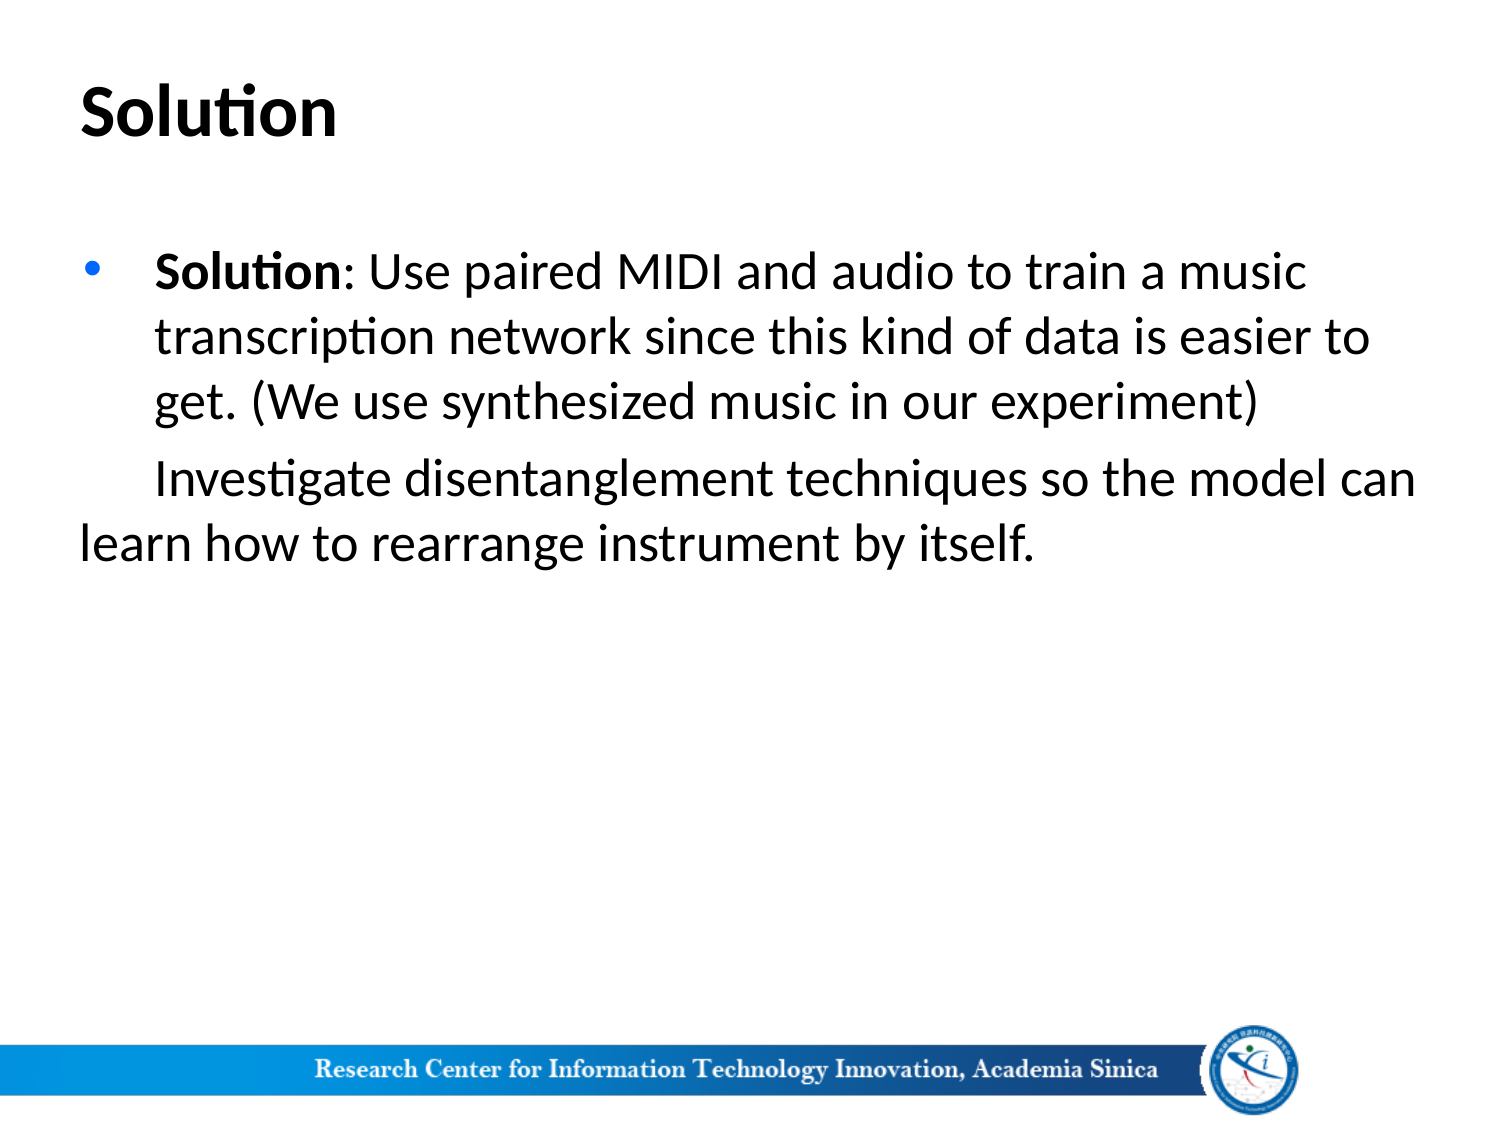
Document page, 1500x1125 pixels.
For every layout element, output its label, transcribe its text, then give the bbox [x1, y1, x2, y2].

list Solution: Use paired MIDI and audio to train a music transcription network since this kind of data is easier to get. (We use synthesized music in our experiment) Investigate disentanglement techniques so the model can learn how to rearrange instrument by itself. [64, 219, 1436, 981]
title Solution [64, 30, 1436, 182]
picture [0, 1020, 1329, 1125]
